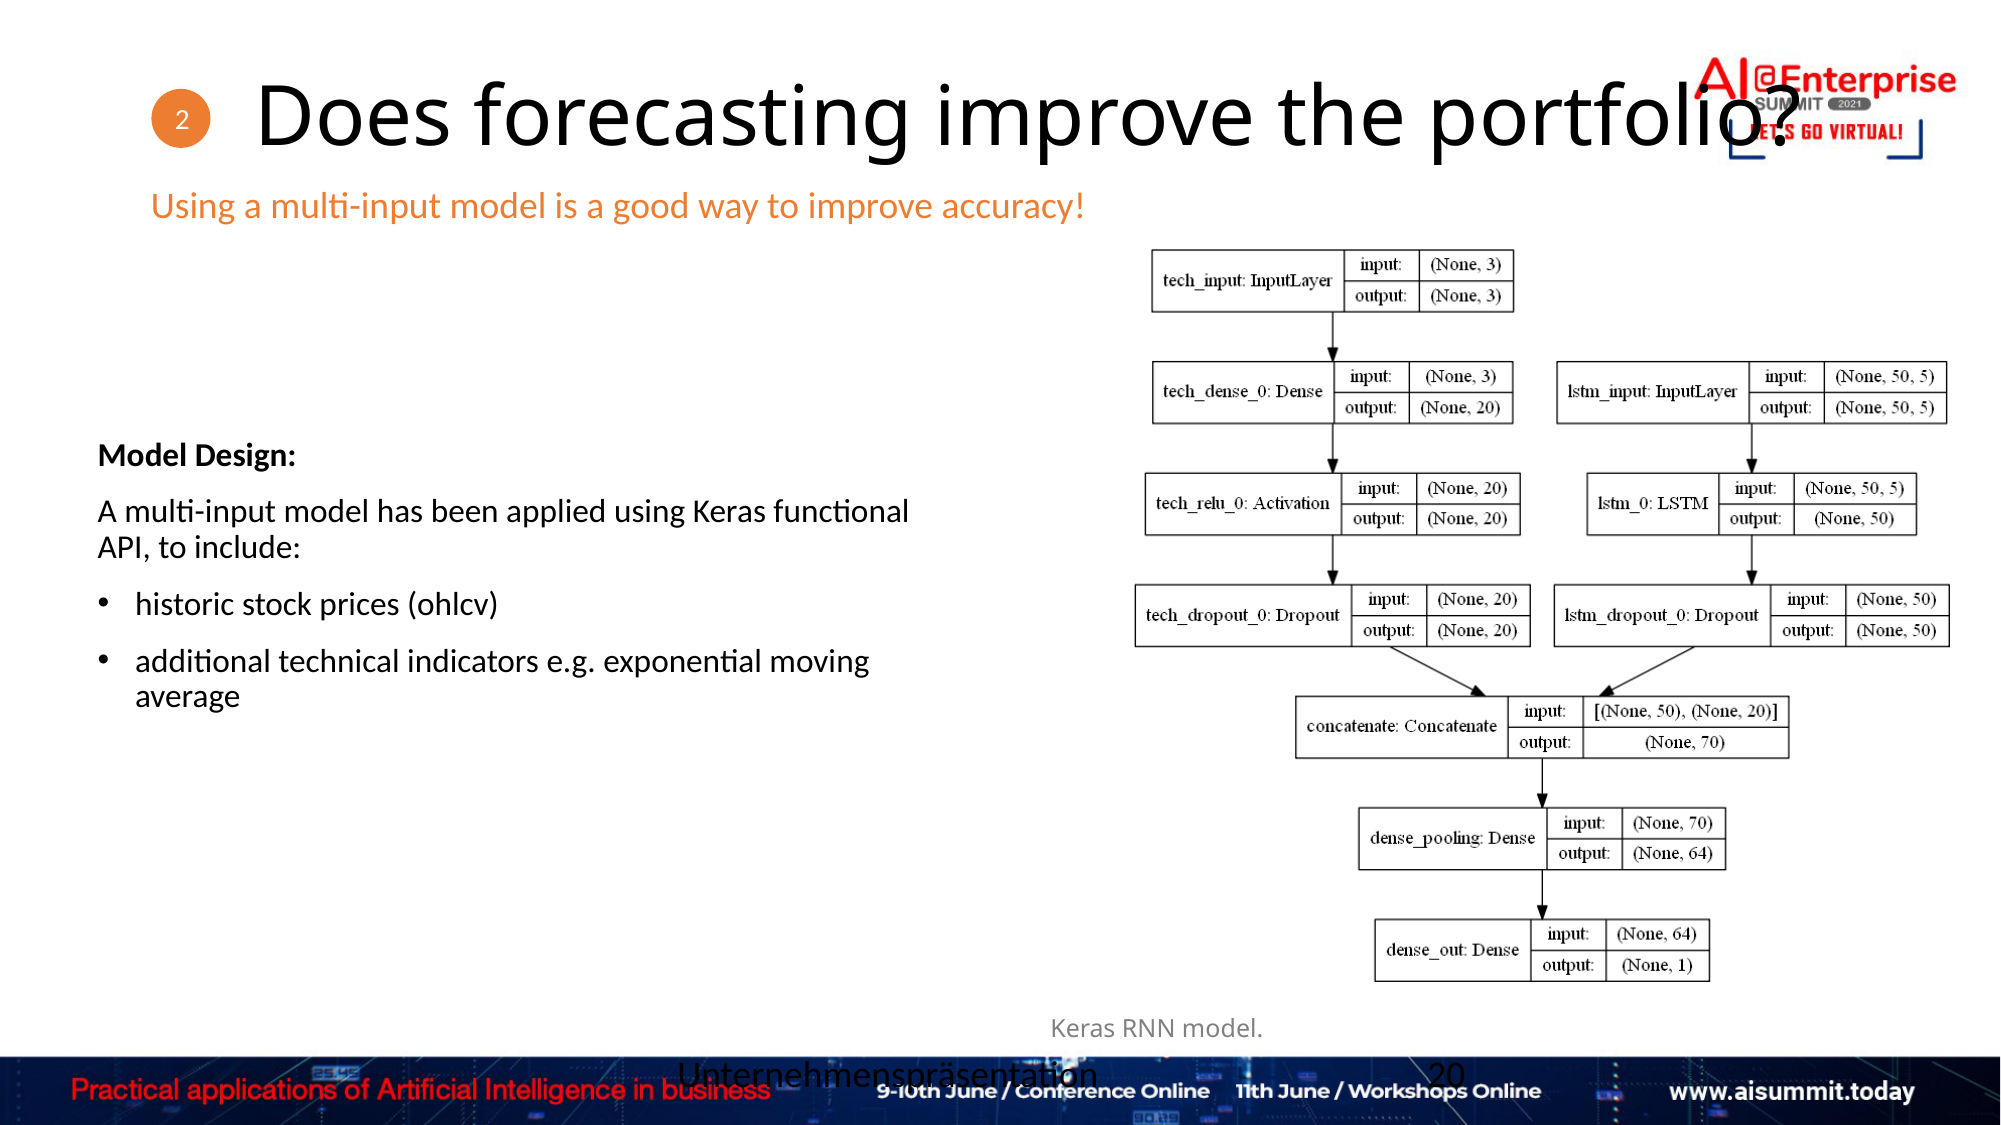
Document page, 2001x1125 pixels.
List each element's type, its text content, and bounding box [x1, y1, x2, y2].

title Does forecasting improve the portfolio? [239, 59, 1863, 177]
text_box 2 [150, 87, 212, 149]
list Model Design: A multi-input model has been applied using Keras functional API, to include: historic stock prices (ohlcv) additional technical indicators e.g. exponential moving average [82, 429, 955, 1001]
footer Unternehmenspräsentation [662, 1042, 1338, 1103]
text_box Keras RNN model. [1035, 1005, 2000, 1050]
slide_number 20 [1412, 1050, 1863, 1103]
picture [0, 0, 2001, 1125]
list Using a multi-input model is a good way to improve accuracy! [135, 178, 1413, 271]
